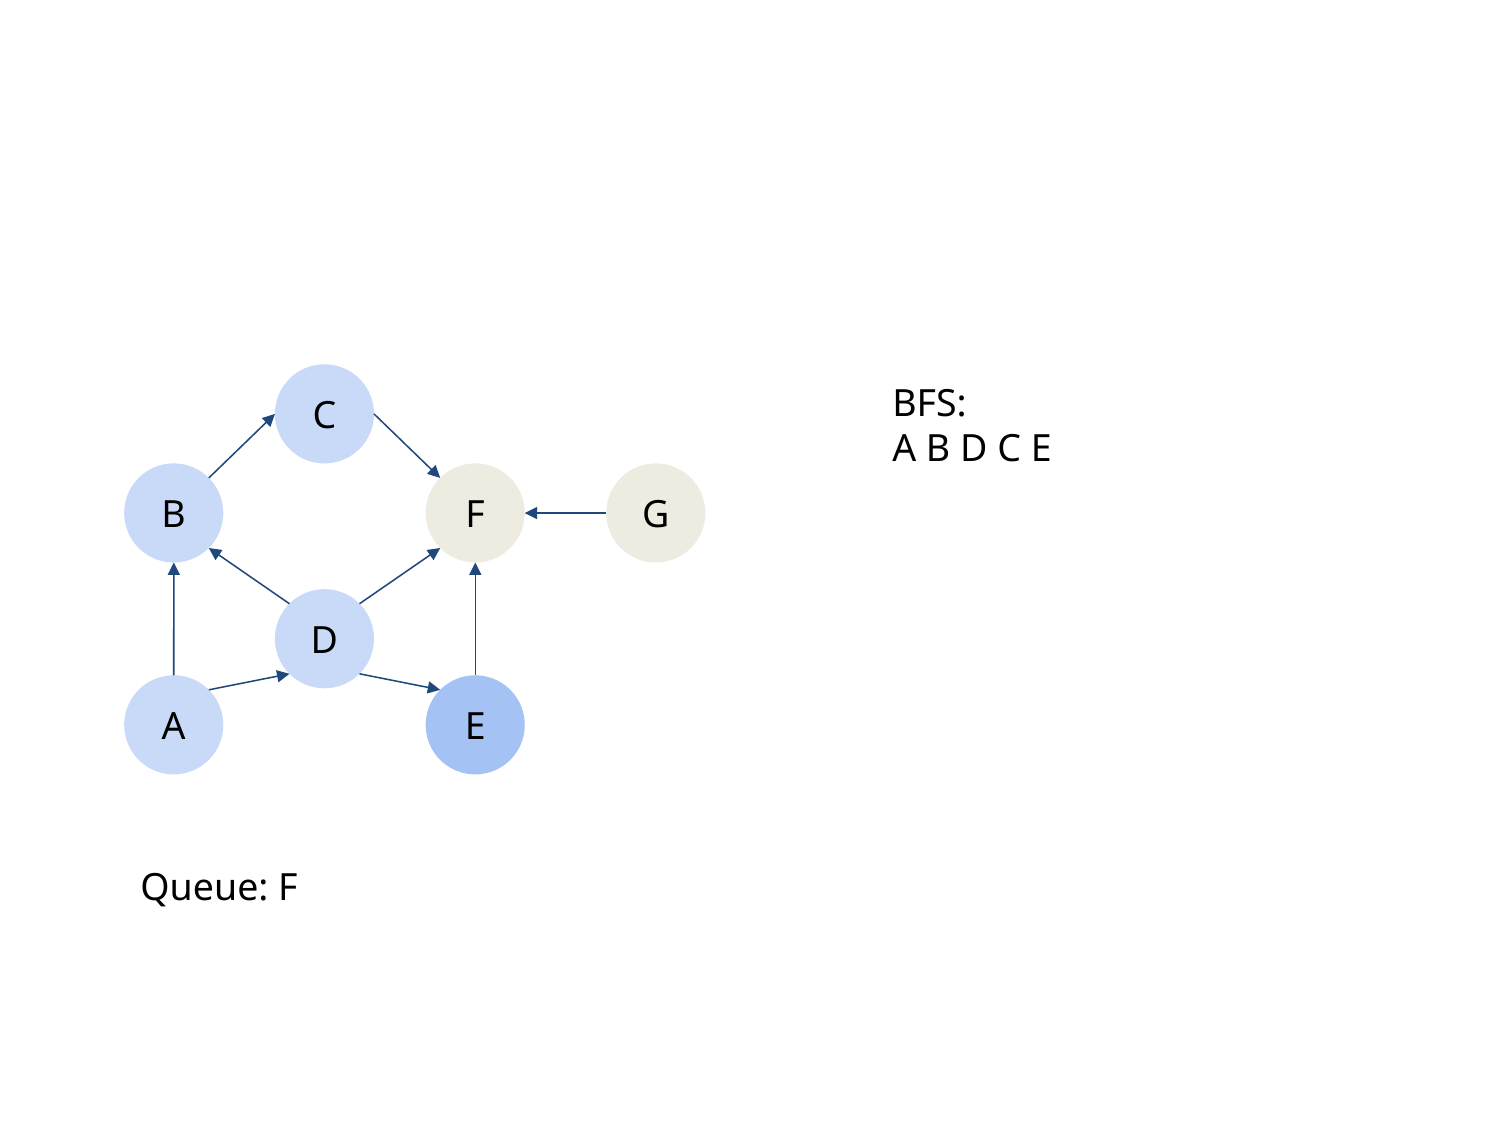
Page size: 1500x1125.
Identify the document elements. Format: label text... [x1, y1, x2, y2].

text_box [373, 413, 441, 479]
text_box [208, 413, 276, 479]
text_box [359, 673, 441, 691]
text_box C [274, 364, 374, 464]
text_box E [425, 675, 525, 775]
text_box F [425, 463, 525, 563]
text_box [208, 547, 290, 604]
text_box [359, 547, 441, 604]
text_box B [124, 463, 224, 563]
text_box G [606, 463, 706, 563]
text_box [208, 673, 290, 691]
text_box BFS: A B D C E [877, 364, 1242, 530]
text_box D [274, 589, 374, 689]
text_box Queue: F [125, 848, 1329, 924]
text_box A [124, 675, 224, 775]
